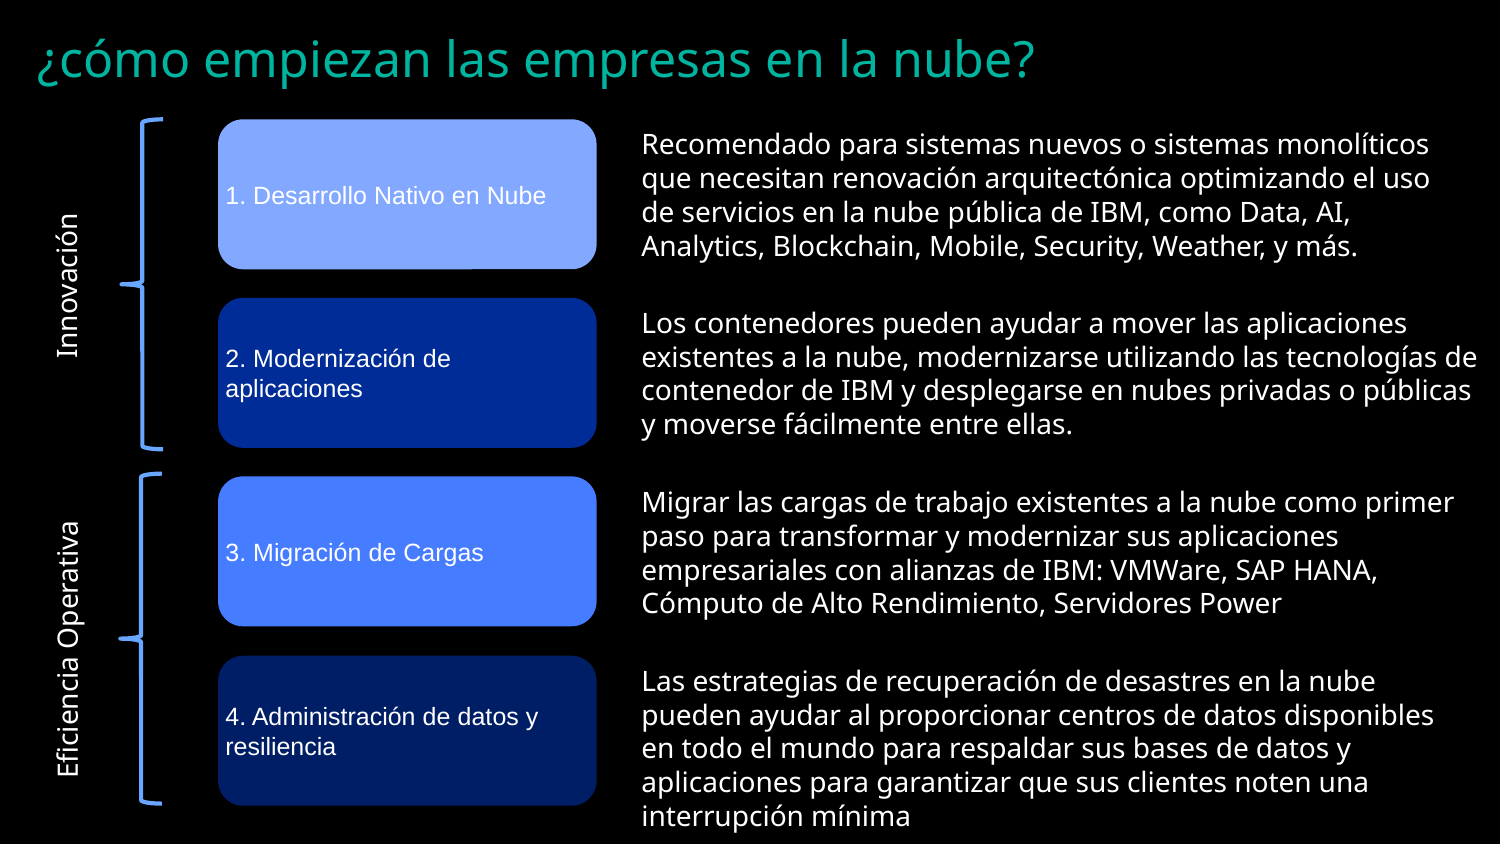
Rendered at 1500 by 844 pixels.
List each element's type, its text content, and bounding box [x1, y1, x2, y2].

text_box ¿cómo empiezan las empresas en la nube? [37, 33, 1379, 105]
text_box [119, 117, 164, 452]
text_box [217, 297, 1500, 450]
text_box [217, 655, 1478, 808]
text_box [217, 119, 1478, 272]
text_box [118, 471, 162, 806]
text_box Eficiencia Operativa [42, 505, 91, 794]
text_box Innovación [41, 198, 91, 374]
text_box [217, 476, 1478, 630]
